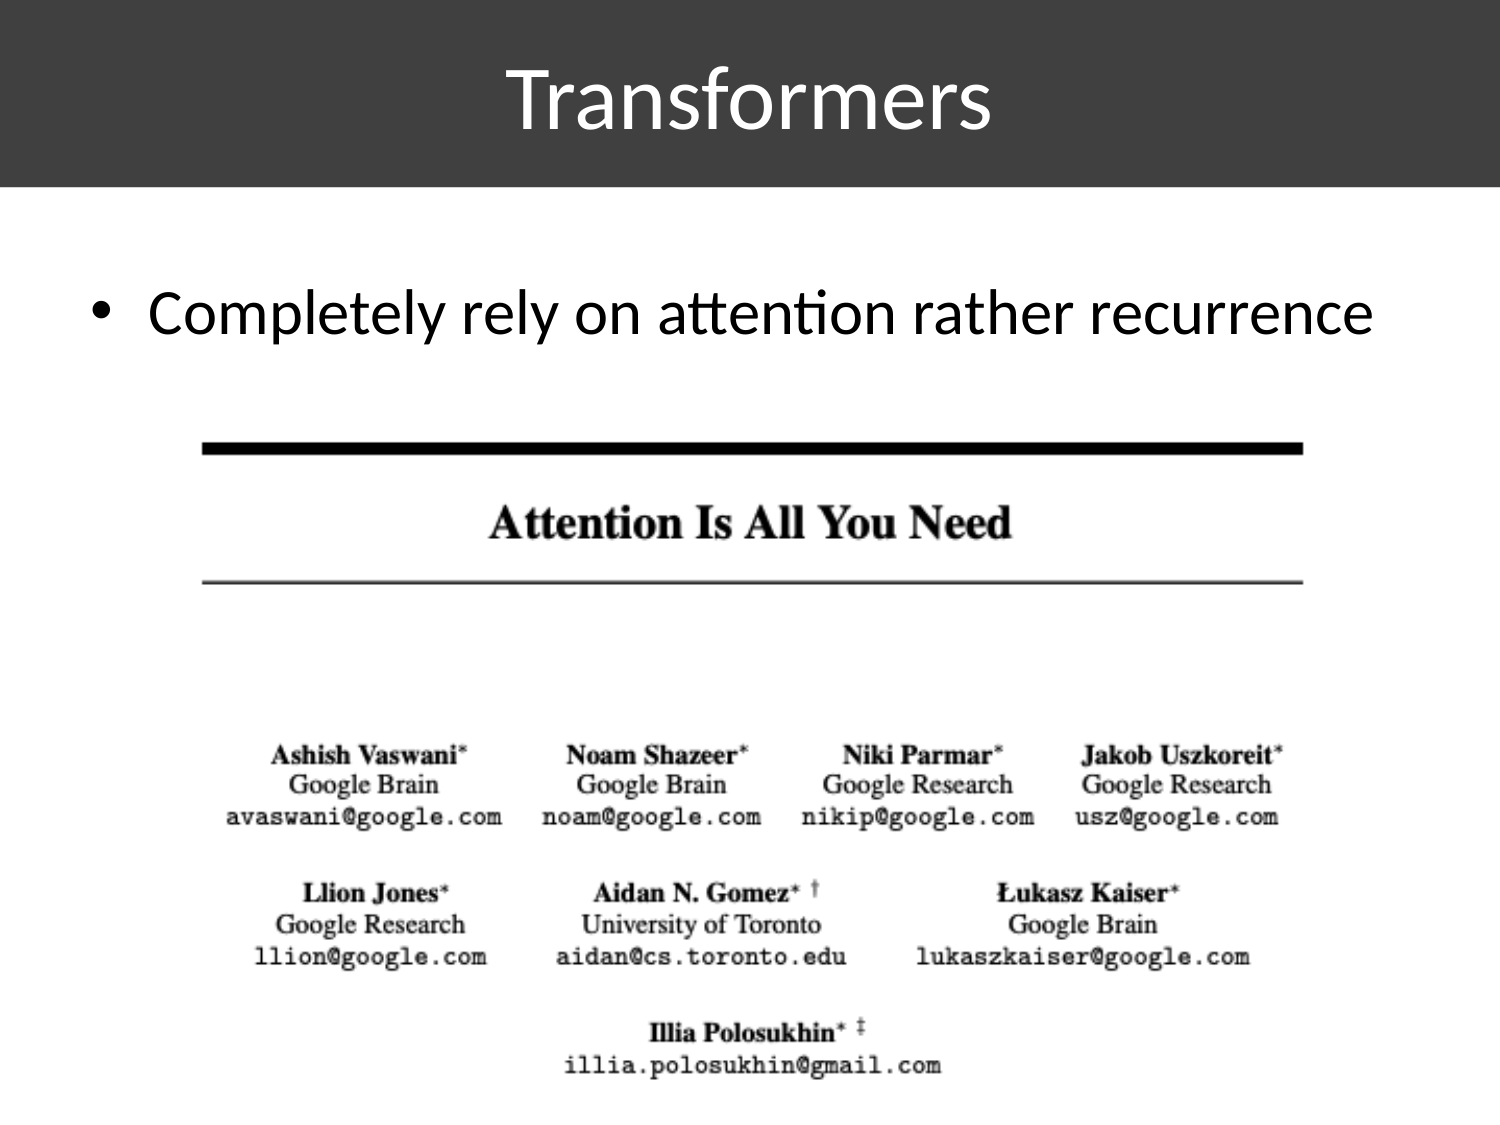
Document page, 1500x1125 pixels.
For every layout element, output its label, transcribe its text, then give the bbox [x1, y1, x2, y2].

picture [163, 424, 1337, 1082]
title Transformers [0, 0, 1500, 188]
list Completely rely on attention rather recurrence [75, 262, 1425, 375]
